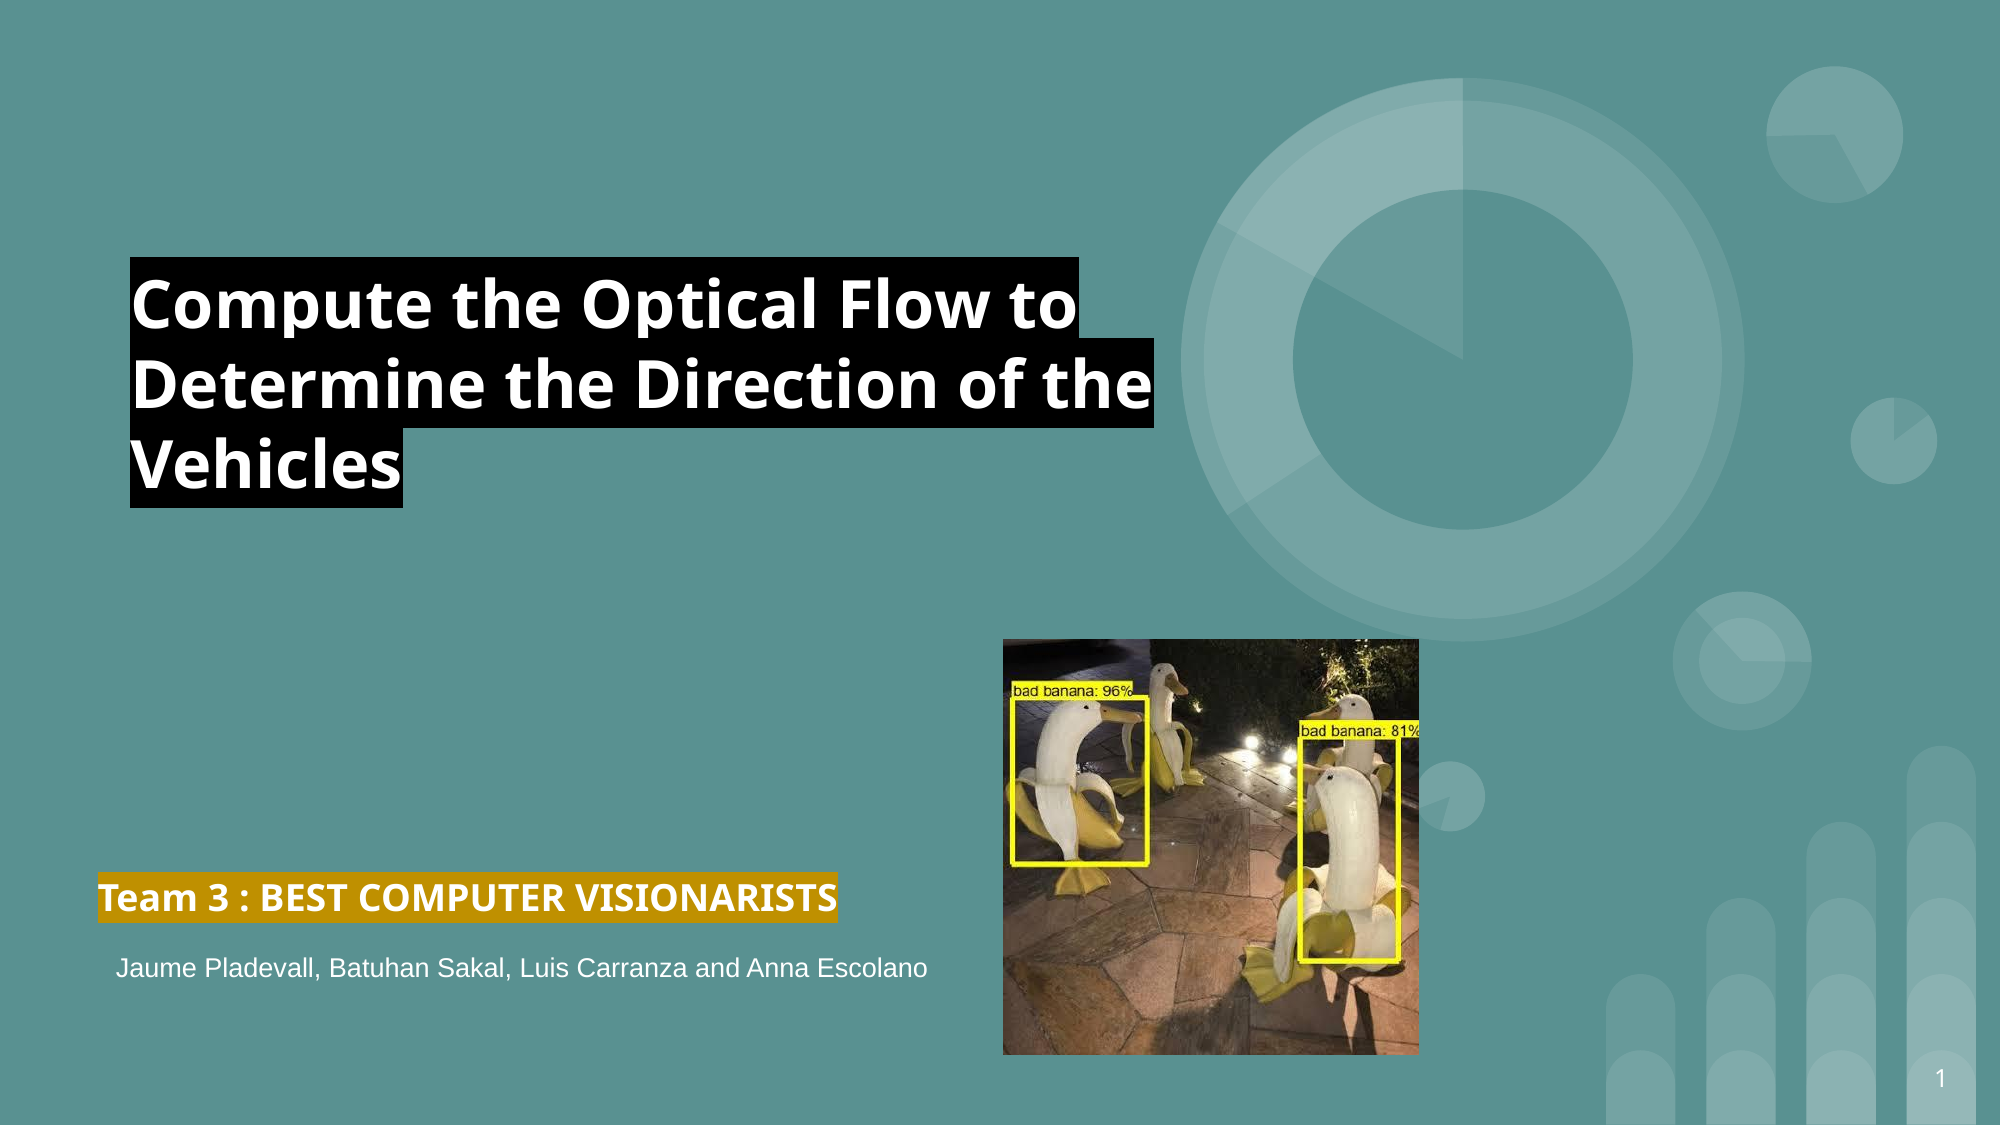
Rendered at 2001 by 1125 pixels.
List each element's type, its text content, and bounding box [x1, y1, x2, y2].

picture [1003, 639, 1419, 1055]
text_box Team 3 : BEST COMPUTER VISIONARISTS [82, 859, 943, 935]
subtitle Jaume Pladevall, Batuhan Sakal, Luis Carranza and Anna Escolano [82, 942, 943, 1001]
title Compute the Optical Flow to Determine the Direction of the Vehicles [115, 234, 1419, 627]
slide_number ‹#› [1848, 1036, 1969, 1123]
